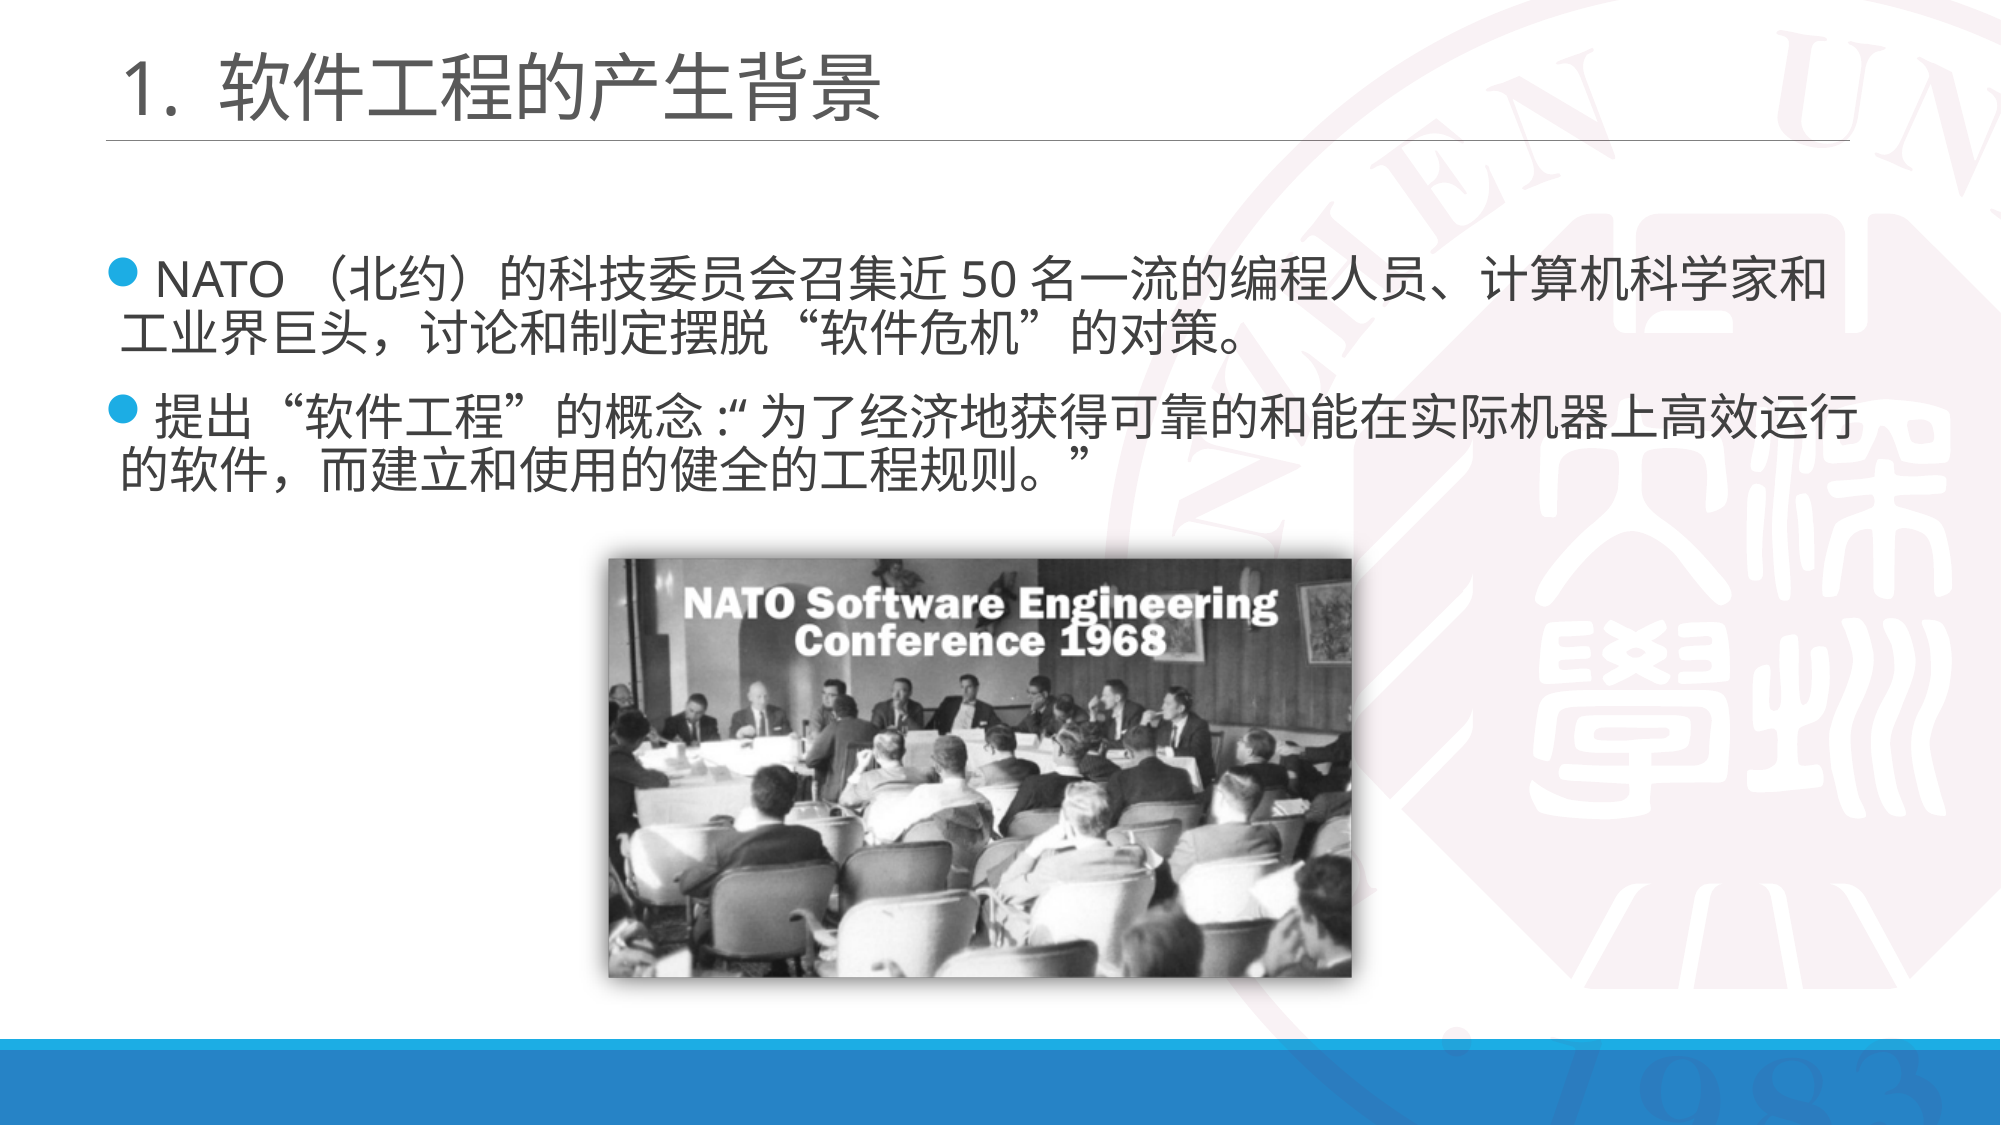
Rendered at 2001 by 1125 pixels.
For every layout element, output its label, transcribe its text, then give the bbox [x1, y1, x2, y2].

title 1. 软件工程的产生背景 [104, 0, 1856, 139]
picture [579, 529, 1382, 1008]
list NATO（北约）的科技委员会召集近50名一流的编程人员、计算机科学家和工业界巨头，讨论和制定摆脱“软件危机”的对策。 提出“软件工程”的概念:“为了经济地获得可靠的和能在实际机器上高效运行的软件，而建立和使用的健全的工程规则。” [104, 158, 1878, 1008]
